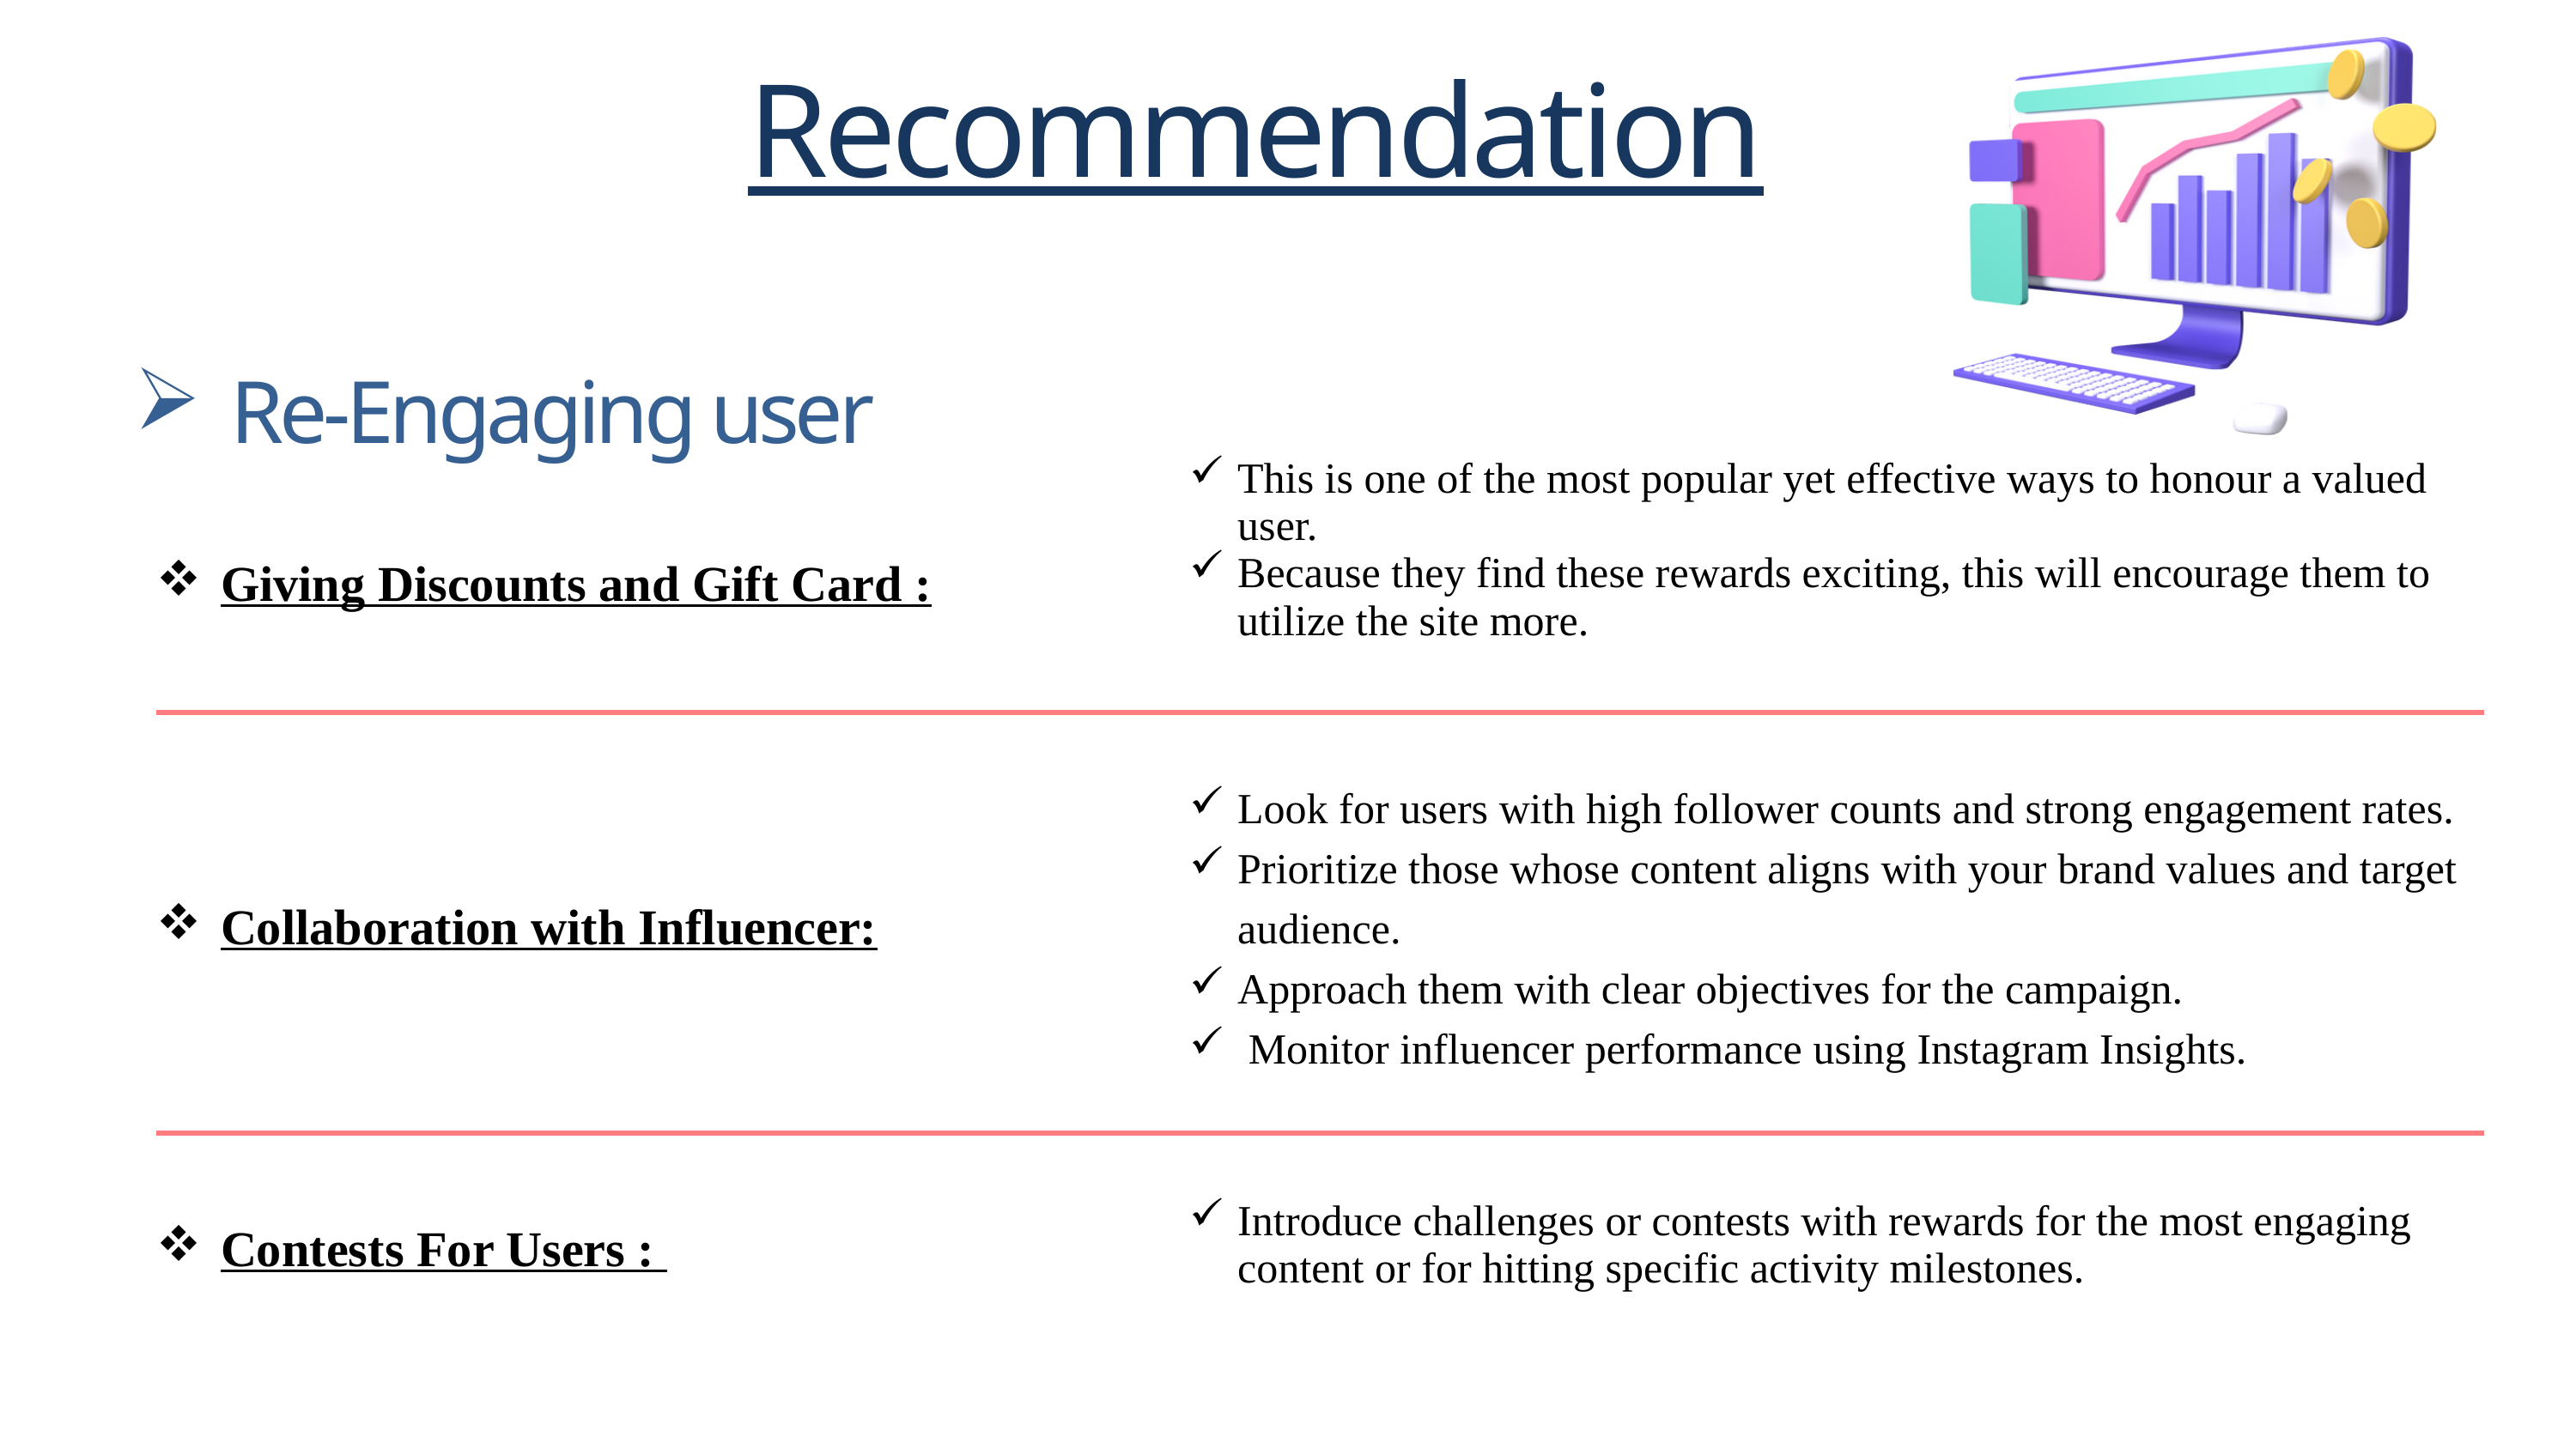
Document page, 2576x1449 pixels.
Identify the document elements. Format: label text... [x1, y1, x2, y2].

table_header This is one of the most popular yet effective ways to honour a valued user. Because they find these rewards exciting, this will encourage them to utilize the site more. [1189, 446, 2484, 710]
text_box Re-Engaging user [0, 306, 1256, 461]
text_box Recommendation [504, 48, 1953, 203]
table_cell Collaboration with Influencer: [156, 715, 1189, 1131]
table_cell Introduce challenges or contests with rewards for the most engaging content or for hitting specific activity milestones. [1189, 1136, 2484, 1356]
table_cell Contests For Users : [156, 1136, 1189, 1356]
table_header Giving Discounts and Gift Card : [156, 461, 1189, 710]
text_box [1953, 37, 2437, 435]
table_cell Look for users with high follower counts and strong engagement rates. Prioritize those whose content aligns with your brand values and target audience. Approach them with clear objectives for the campaign. Monitor influencer performance using Instagram Insights. [1189, 715, 2484, 1131]
